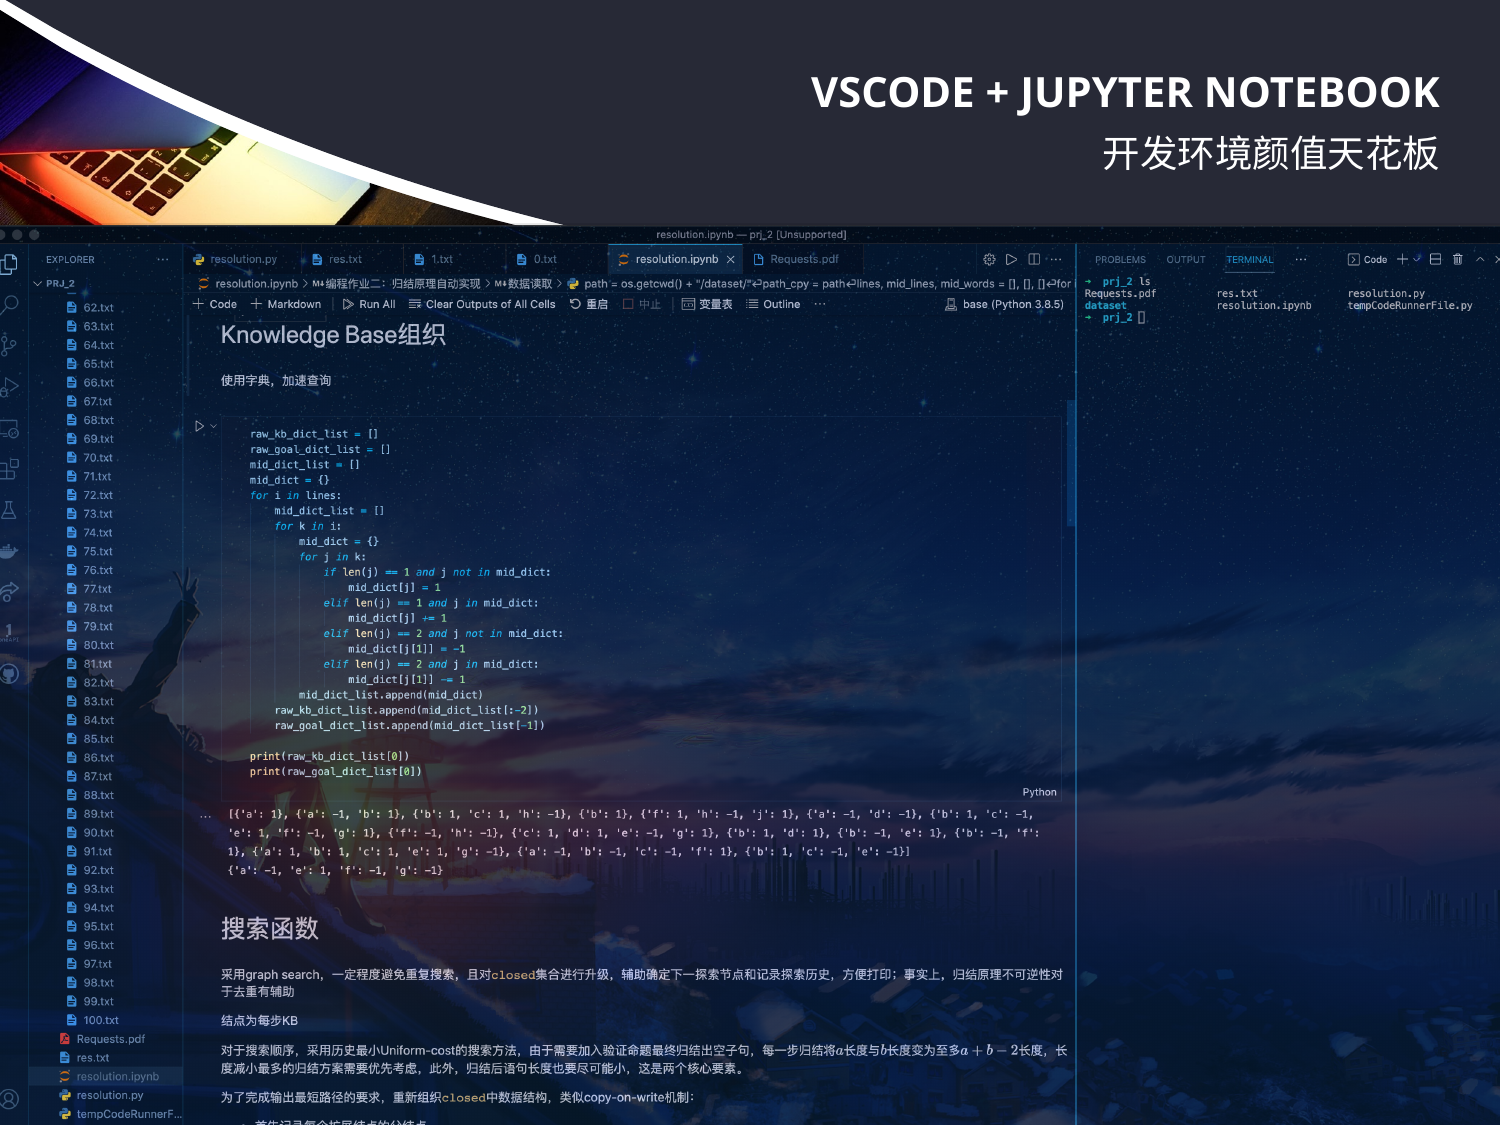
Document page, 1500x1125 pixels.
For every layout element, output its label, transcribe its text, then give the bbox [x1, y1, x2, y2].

picture [0, 9, 1500, 1125]
subtitle 开发环境颜值天花板 [375, 127, 1500, 223]
title Vscode + Jupyter NoteBook [103, 2, 1500, 186]
